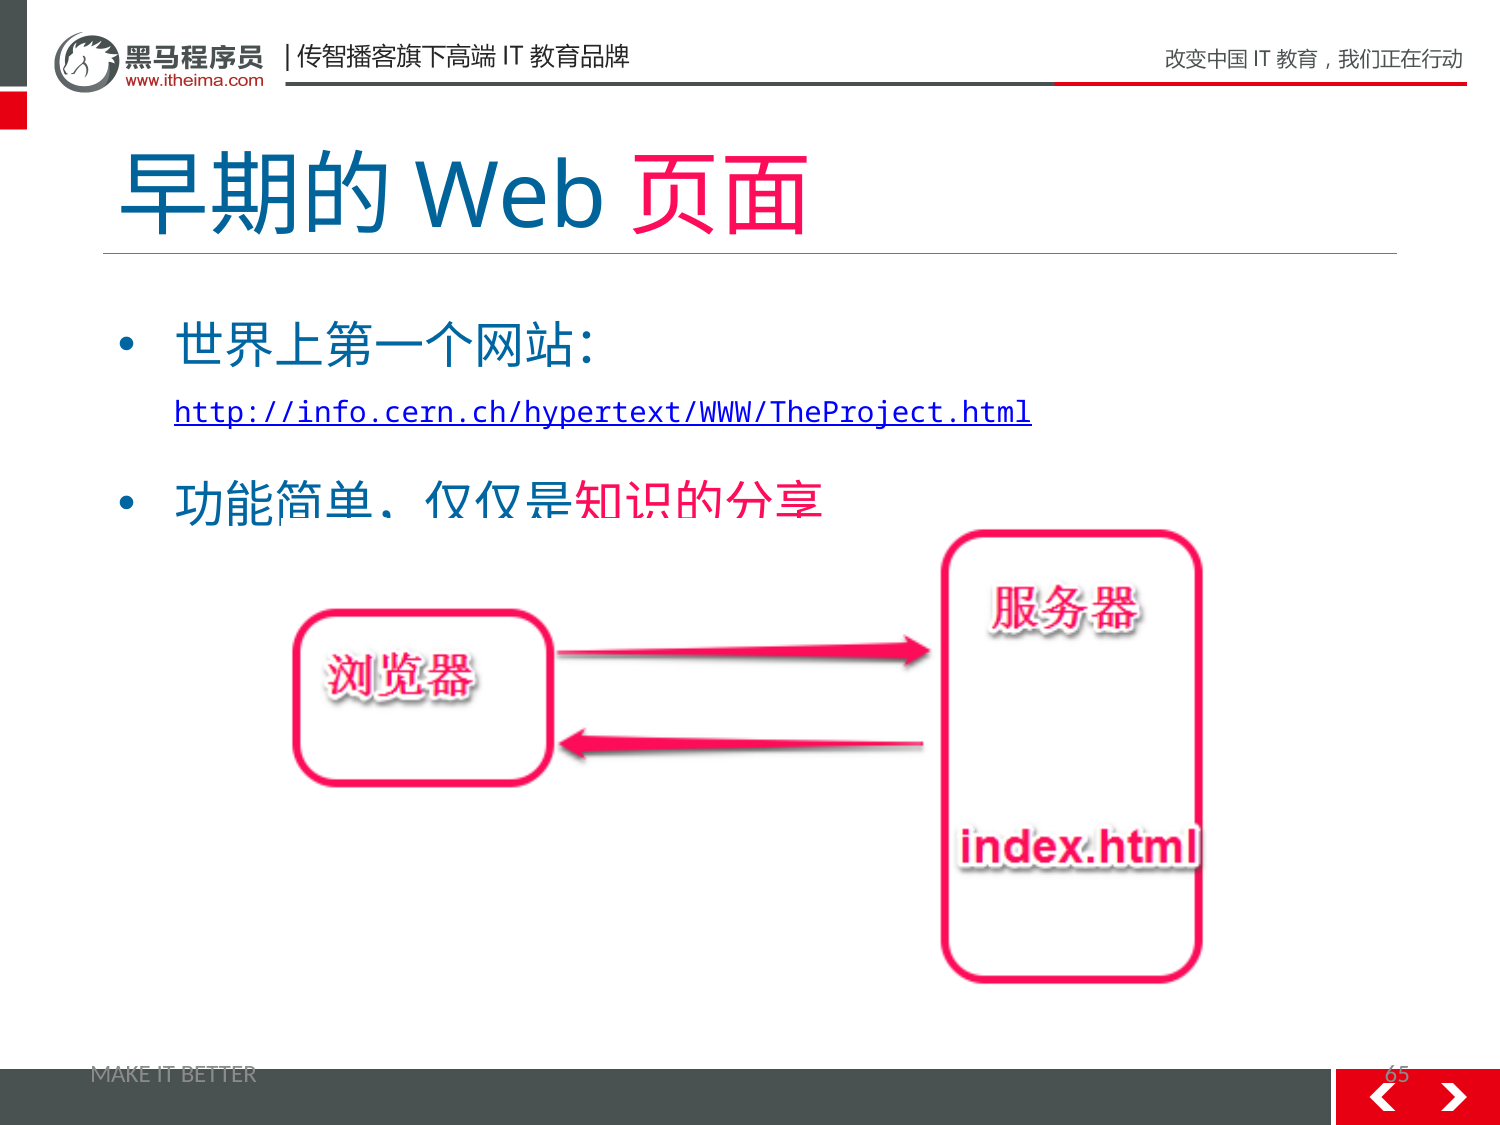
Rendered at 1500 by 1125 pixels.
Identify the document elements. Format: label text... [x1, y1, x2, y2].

slide_number MAKE IT BETTER [75, 1042, 425, 1103]
title 早期的Web页面 [103, 95, 1397, 254]
list 世界上第一个网站：http://info.cern.ch/hypertext/WWW/TheProject.html 功能简单，仅仅是知识的分享 [103, 275, 1397, 1040]
slide_number 65 [1074, 1042, 1425, 1103]
picture [0, 0, 1500, 1125]
